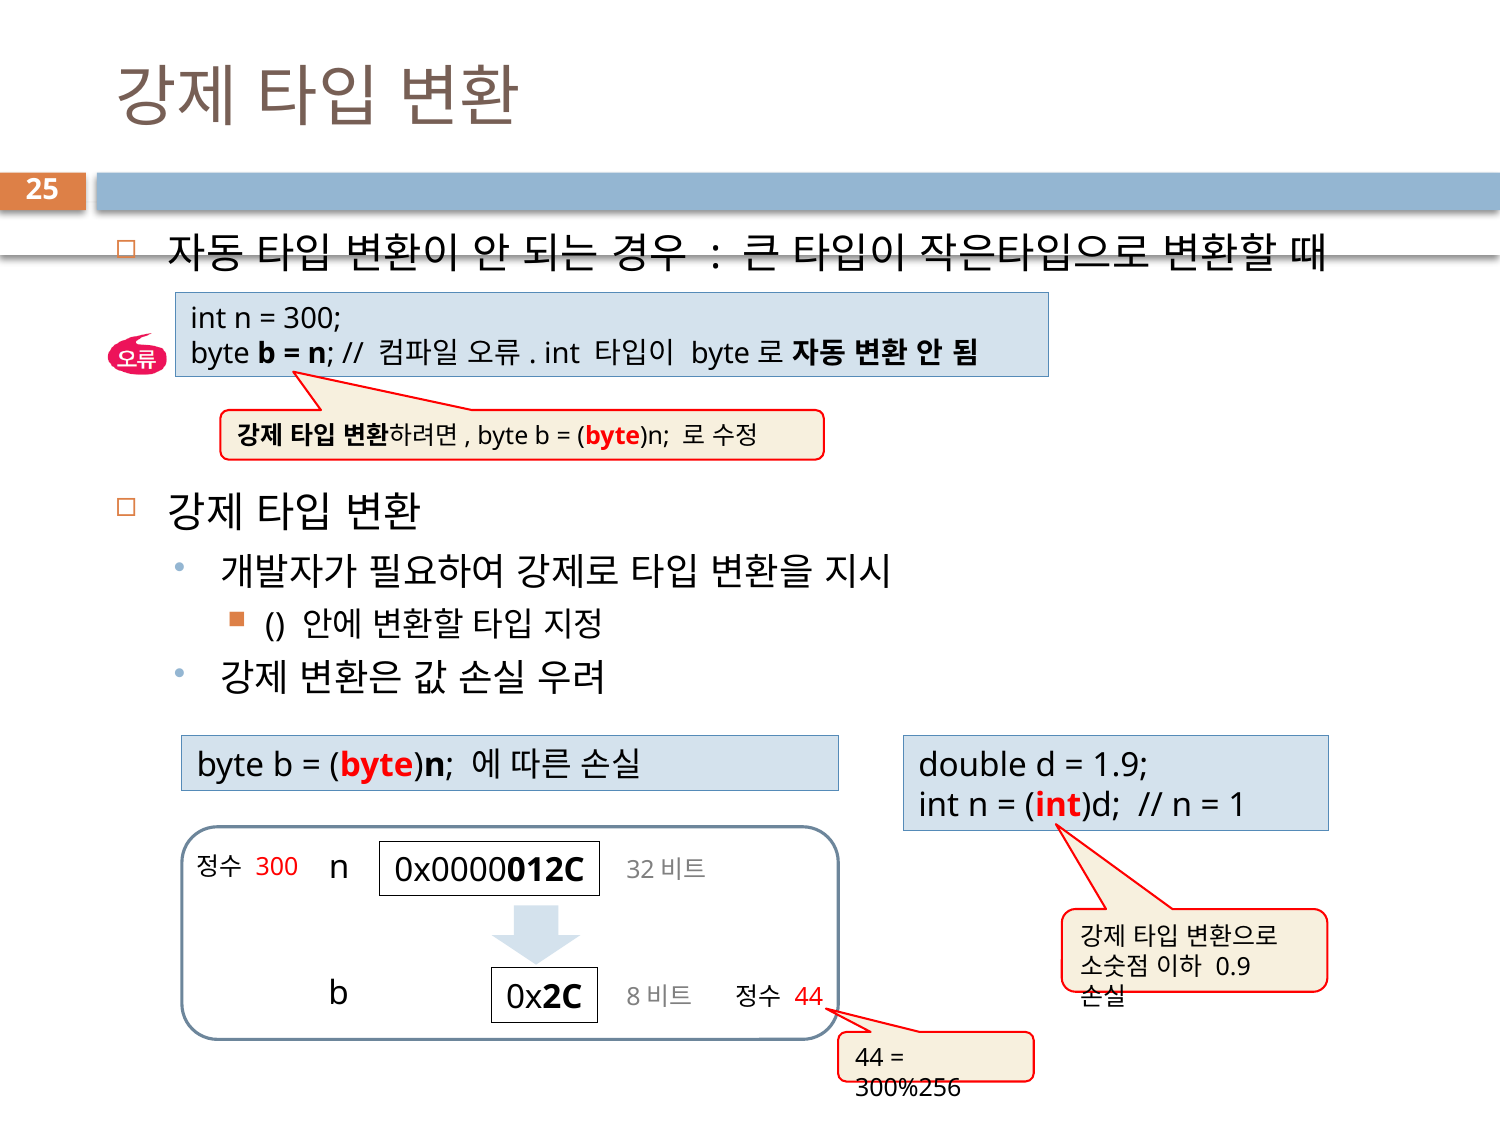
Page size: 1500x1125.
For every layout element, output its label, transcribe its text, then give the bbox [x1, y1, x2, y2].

text_box int n = 300; byte b = n; // 컴파일 오류. int 타입이 byte로 자동 변환 안 됨 [175, 292, 1049, 377]
slide_number 25 [0, 170, 87, 211]
list 자동 타입 변환이 안 되는 경우 : 큰 타입이 작은타입으로 변환할 때 강제 타입 변환 개발자가 필요하여 강제로 타입 변환을 지시 () 안에 변환할 타입 지정 강제 변환은 값 손실 우려 [100, 219, 1438, 1047]
title 강제 타입 변환 [100, 37, 1438, 149]
picture [99, 329, 167, 379]
text_box 강제 타입 변환하려면, byte b = (byte)n; 로 수정 [220, 371, 824, 460]
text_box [181, 735, 1333, 1083]
